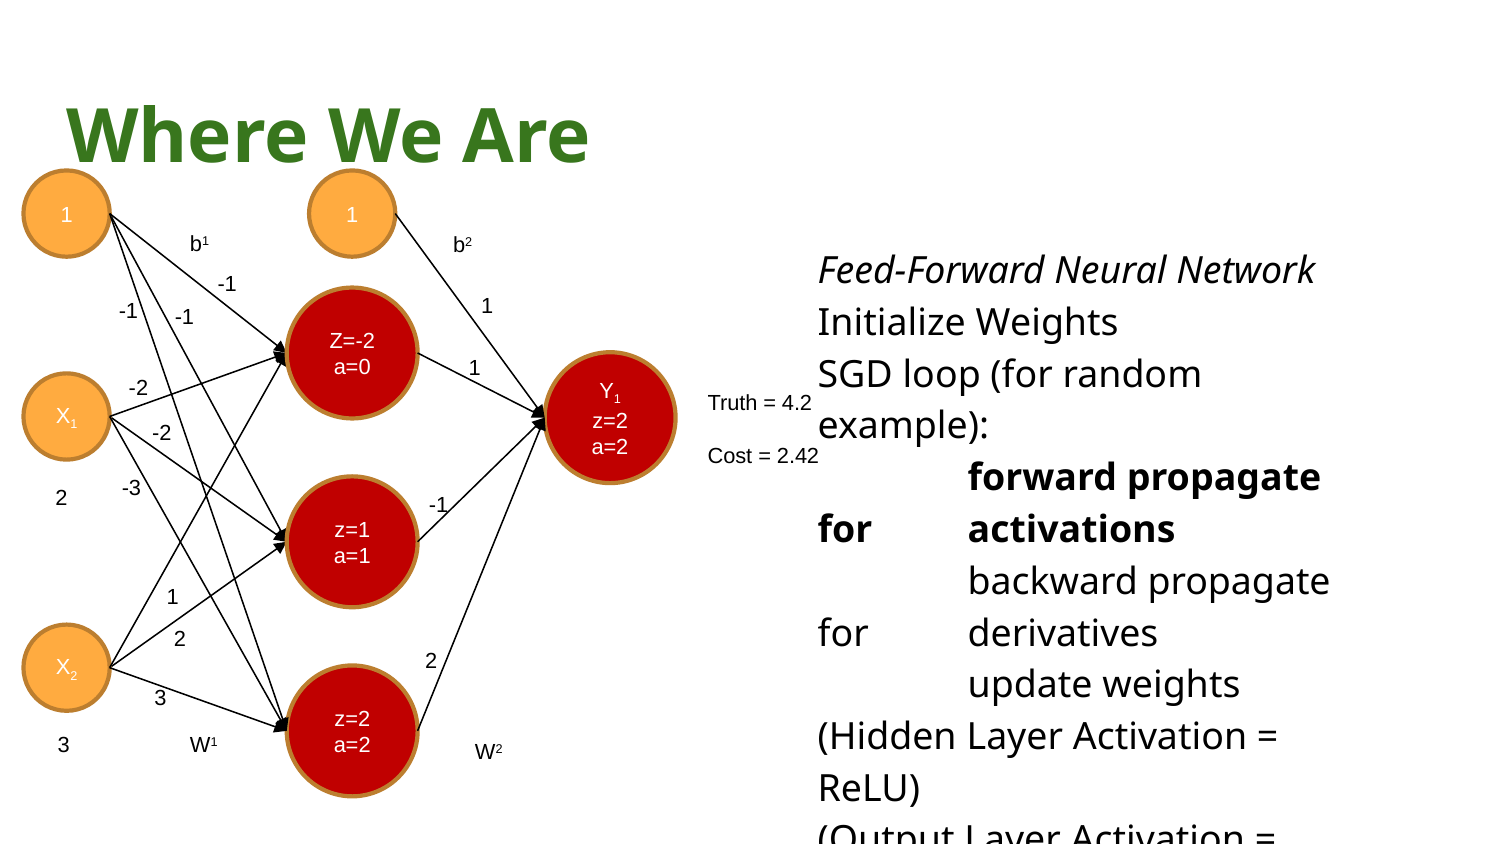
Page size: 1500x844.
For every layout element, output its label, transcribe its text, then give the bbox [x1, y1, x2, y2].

title Where We Are [51, 72, 1449, 167]
text_box X2 [21, 622, 103, 713]
text_box X1 [21, 371, 102, 462]
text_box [109, 213, 287, 667]
text_box 1 [21, 168, 112, 259]
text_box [395, 213, 545, 418]
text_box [109, 667, 287, 732]
text_box Z=-2 a=0 [292, 285, 389, 421]
text_box W2 [460, 739, 533, 772]
text_box 2 [40, 476, 83, 518]
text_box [417, 417, 545, 732]
text_box Y1 z=2 a=2 [551, 350, 678, 486]
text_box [417, 352, 545, 415]
text_box Truth = 4.2 Cost = 2.42 [692, 381, 840, 502]
text_box z=1 a=1 [292, 474, 412, 610]
text_box z=2 a=2 [285, 663, 420, 799]
text_box W1 [175, 740, 248, 765]
text_box 3 [42, 723, 85, 765]
text_box 1 [306, 168, 398, 259]
